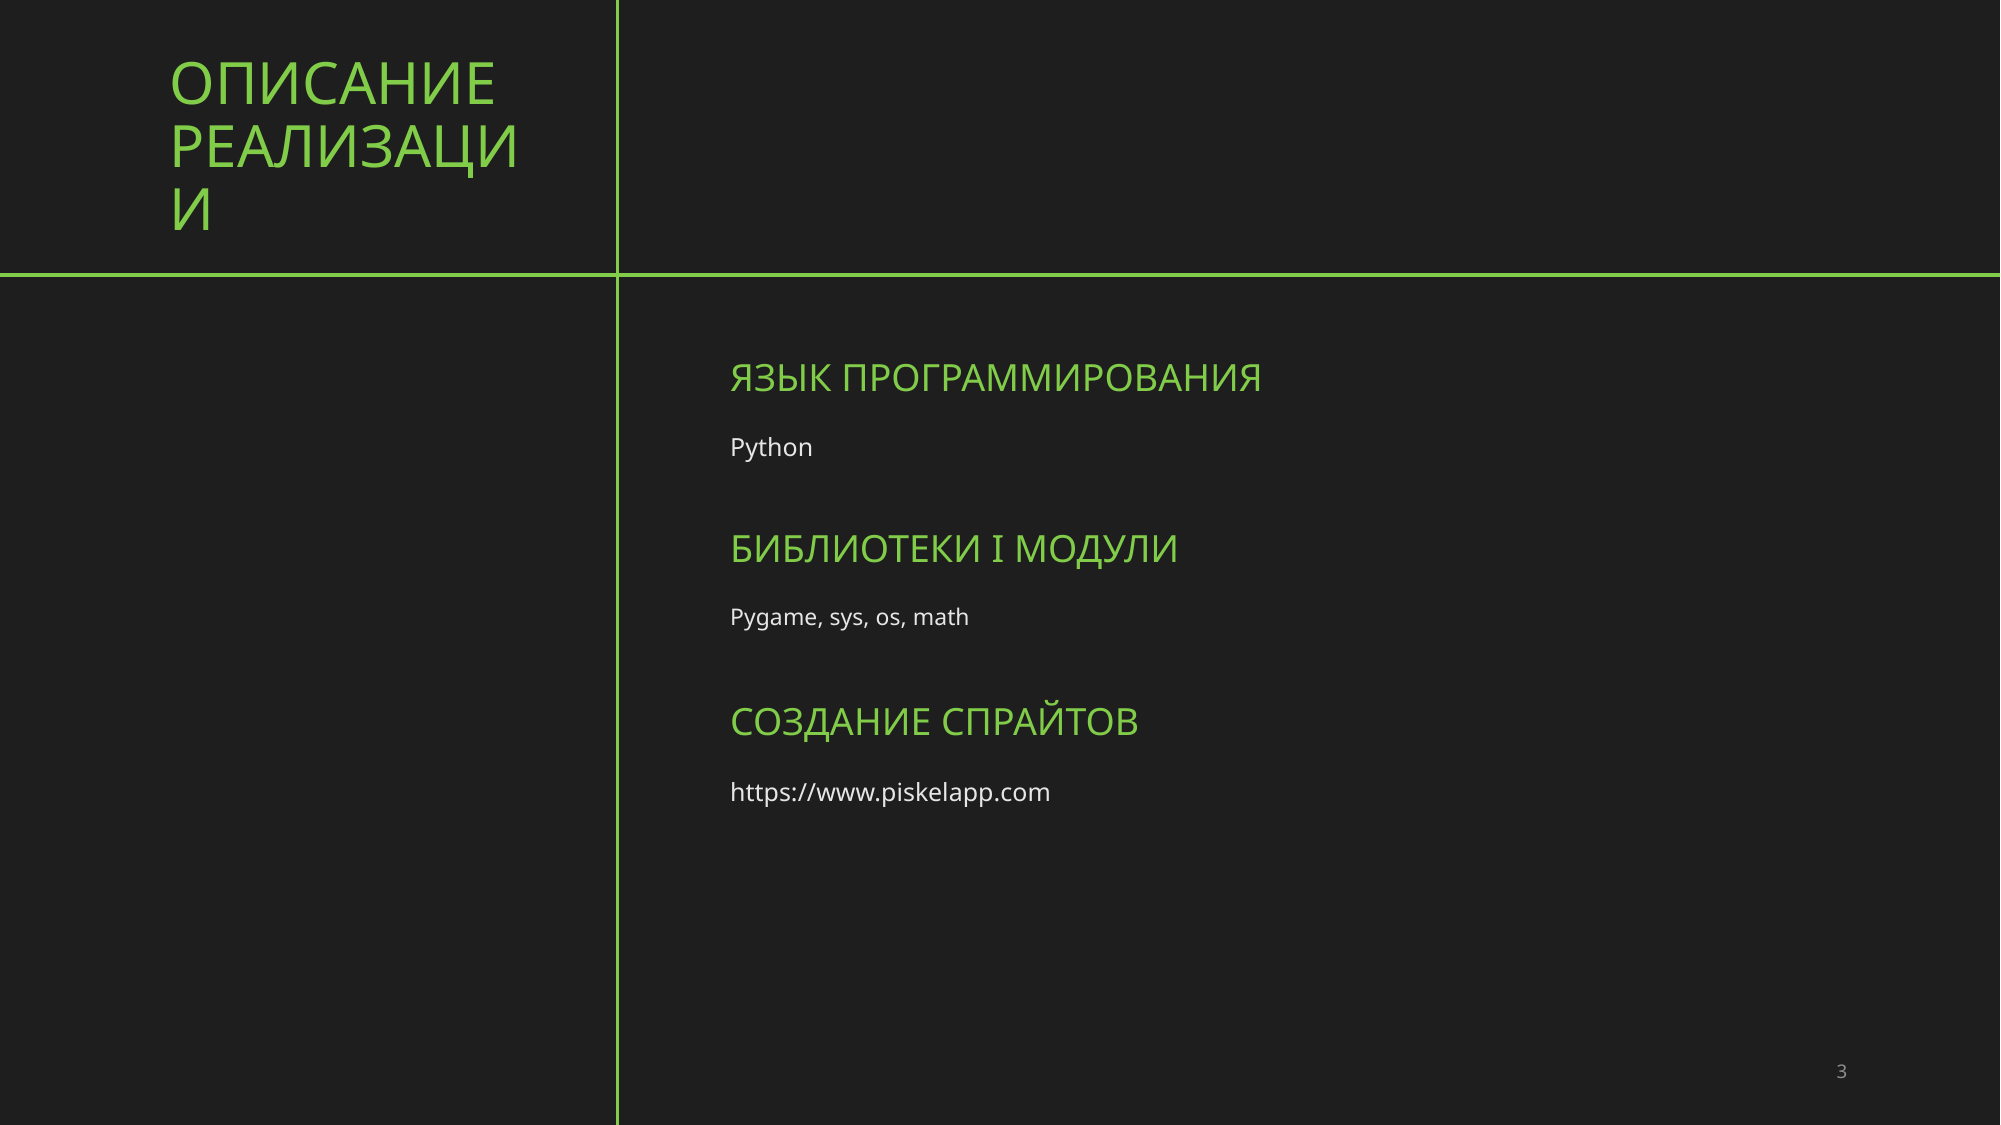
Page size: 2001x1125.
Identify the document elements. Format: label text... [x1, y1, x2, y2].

title Описание реализации [169, 68, 558, 251]
slide_number 3 [1412, 1042, 1863, 1103]
list ЯЗЫК ПРОГРАММИРОВАНИЯ [730, 352, 1558, 408]
list Создание спрайтов [730, 697, 1558, 750]
list Pygame, sys, os, math [730, 581, 1558, 670]
list Python [730, 408, 1558, 498]
list Библиотеки I Модули [730, 524, 1558, 578]
list https://www.piskelapp.com [730, 753, 1558, 843]
